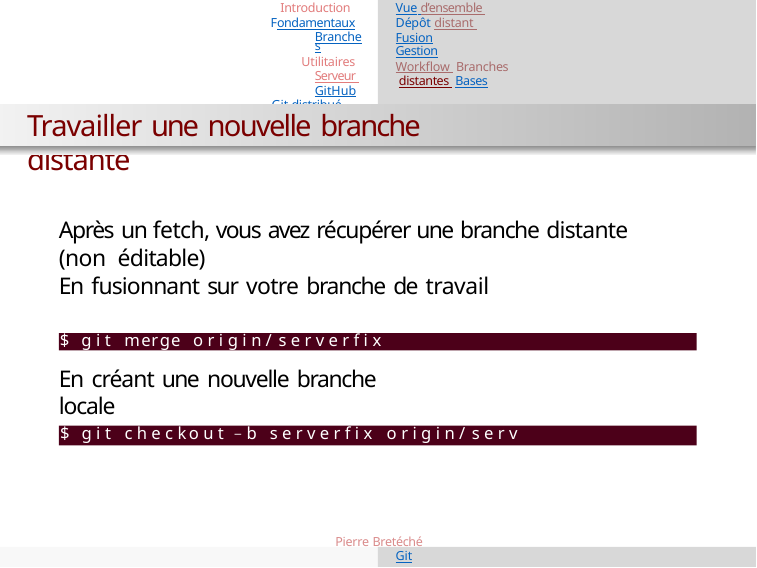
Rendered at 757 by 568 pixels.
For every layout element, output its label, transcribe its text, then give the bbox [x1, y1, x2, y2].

footer Pierre Bretéché [250, 376, 506, 546]
text_box $ g i t c h e c ko u t −b s e r v e r f i x o r i g i n / s e r v e r f i x [57, 420, 250, 463]
picture [0, 104, 756, 156]
text_box $ g i t merge o r i g i n / s e r v e r f i x [58, 333, 697, 351]
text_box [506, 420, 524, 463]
text_box [524, 425, 697, 446]
text_box [377, 0, 756, 104]
text_box En créant une nouvelle branche locale [56, 362, 418, 420]
text_box Introduction Fondamentaux Branches Utilitaires Serveur GitHub Git distribué [268, 0, 363, 103]
text_box Après un fetch, vous avez récupérer une branche distante (non éditable) En fusionnant sur votre branche de travail [56, 213, 652, 299]
text_box Travailler une nouvelle branche distante [25, 156, 501, 177]
text_box Vue d’ensemble Dépôt distant Fusion Gestion Workflow Branches distantes Bases [393, 0, 512, 91]
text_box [0, 546, 756, 567]
